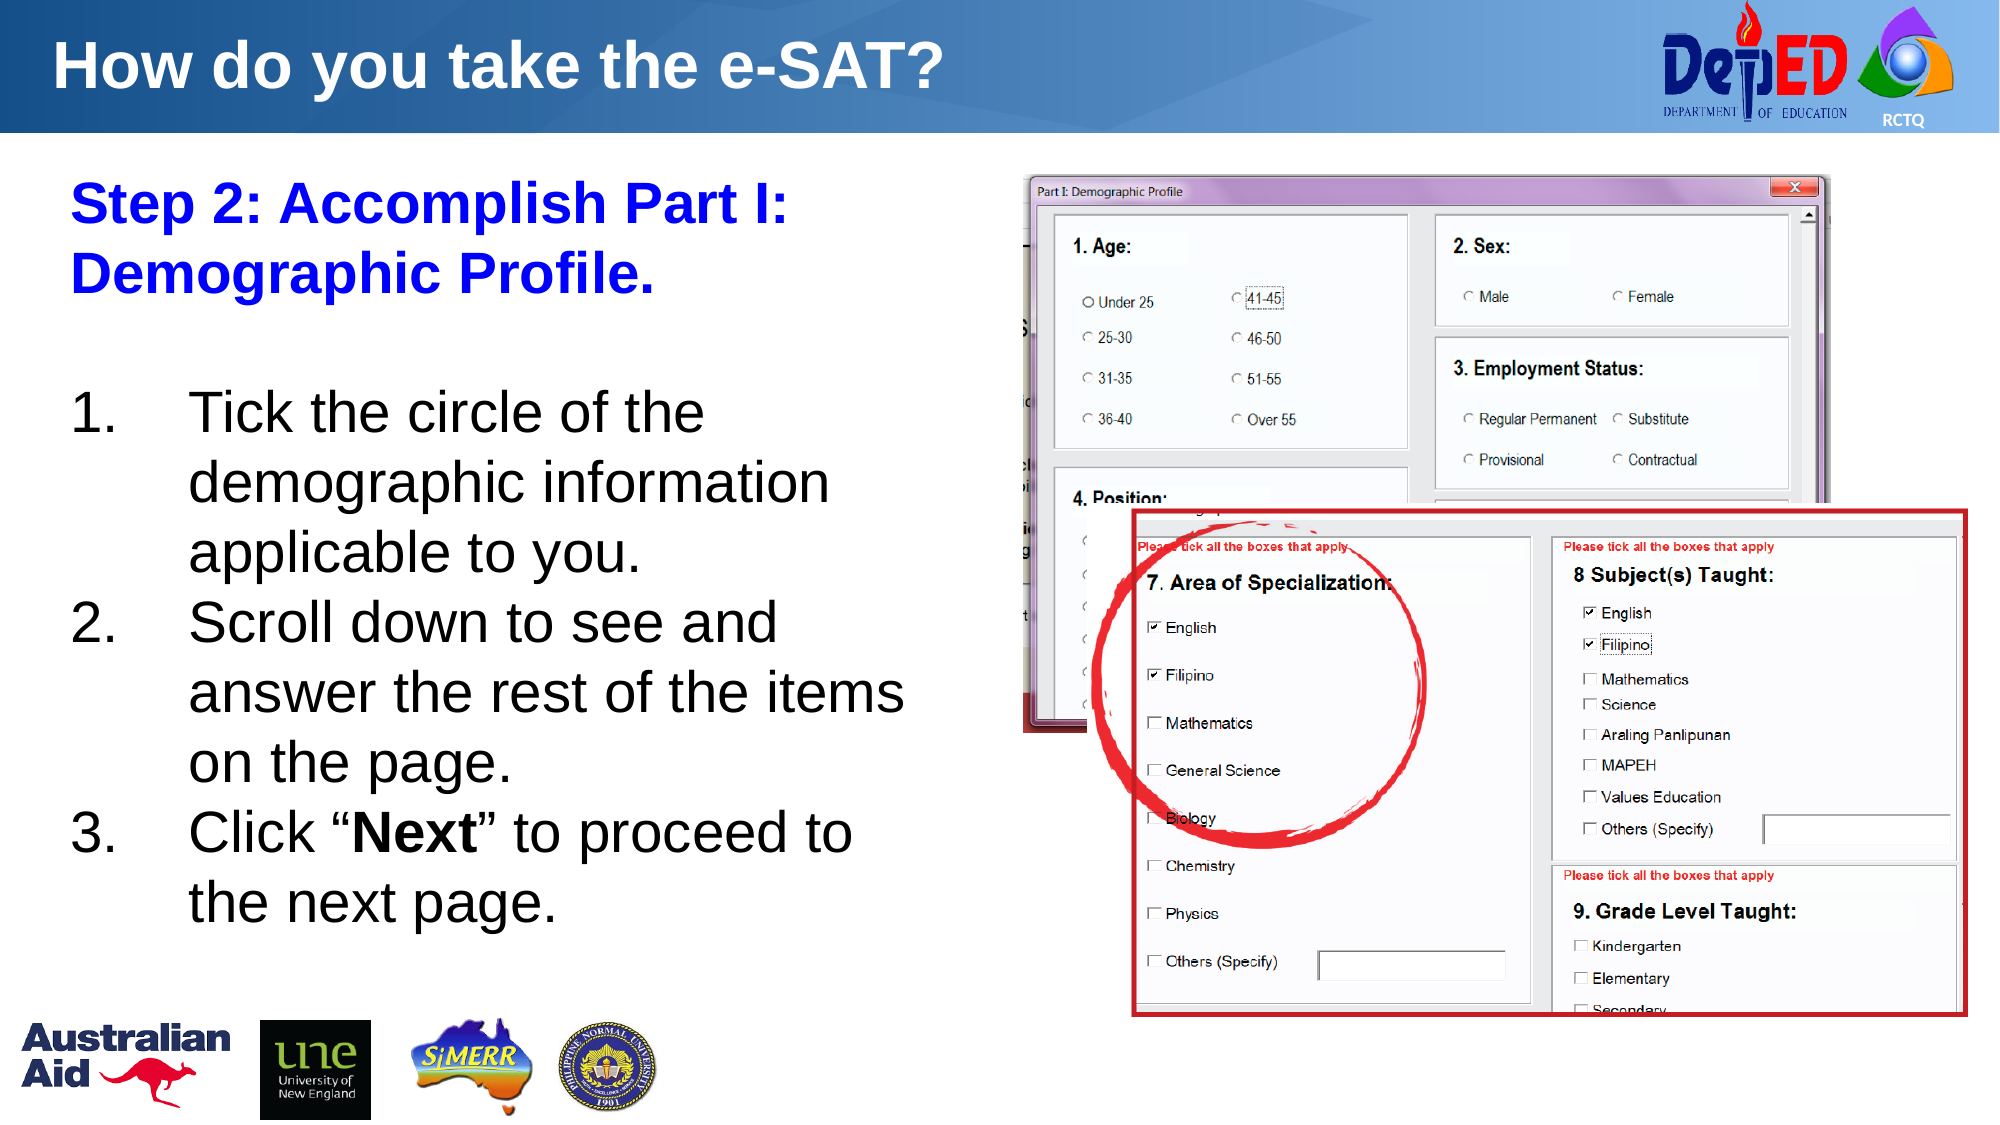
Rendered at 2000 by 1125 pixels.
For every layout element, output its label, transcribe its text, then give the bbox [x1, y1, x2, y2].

picture [260, 1020, 371, 1120]
picture [391, 994, 663, 1125]
text_box Step 2: Accomplish Part I: Demographic Profile. Tick the circle of the demographic information applicable to you. Scroll down to see and answer the rest of the items on the page. Click “Next” to proceed to the next page. [55, 157, 938, 942]
title How do you take the e-SAT? [37, 12, 1837, 113]
picture [1663, 0, 1847, 122]
picture [21, 1023, 230, 1108]
picture [1854, 3, 1958, 100]
picture [1023, 174, 1970, 1021]
